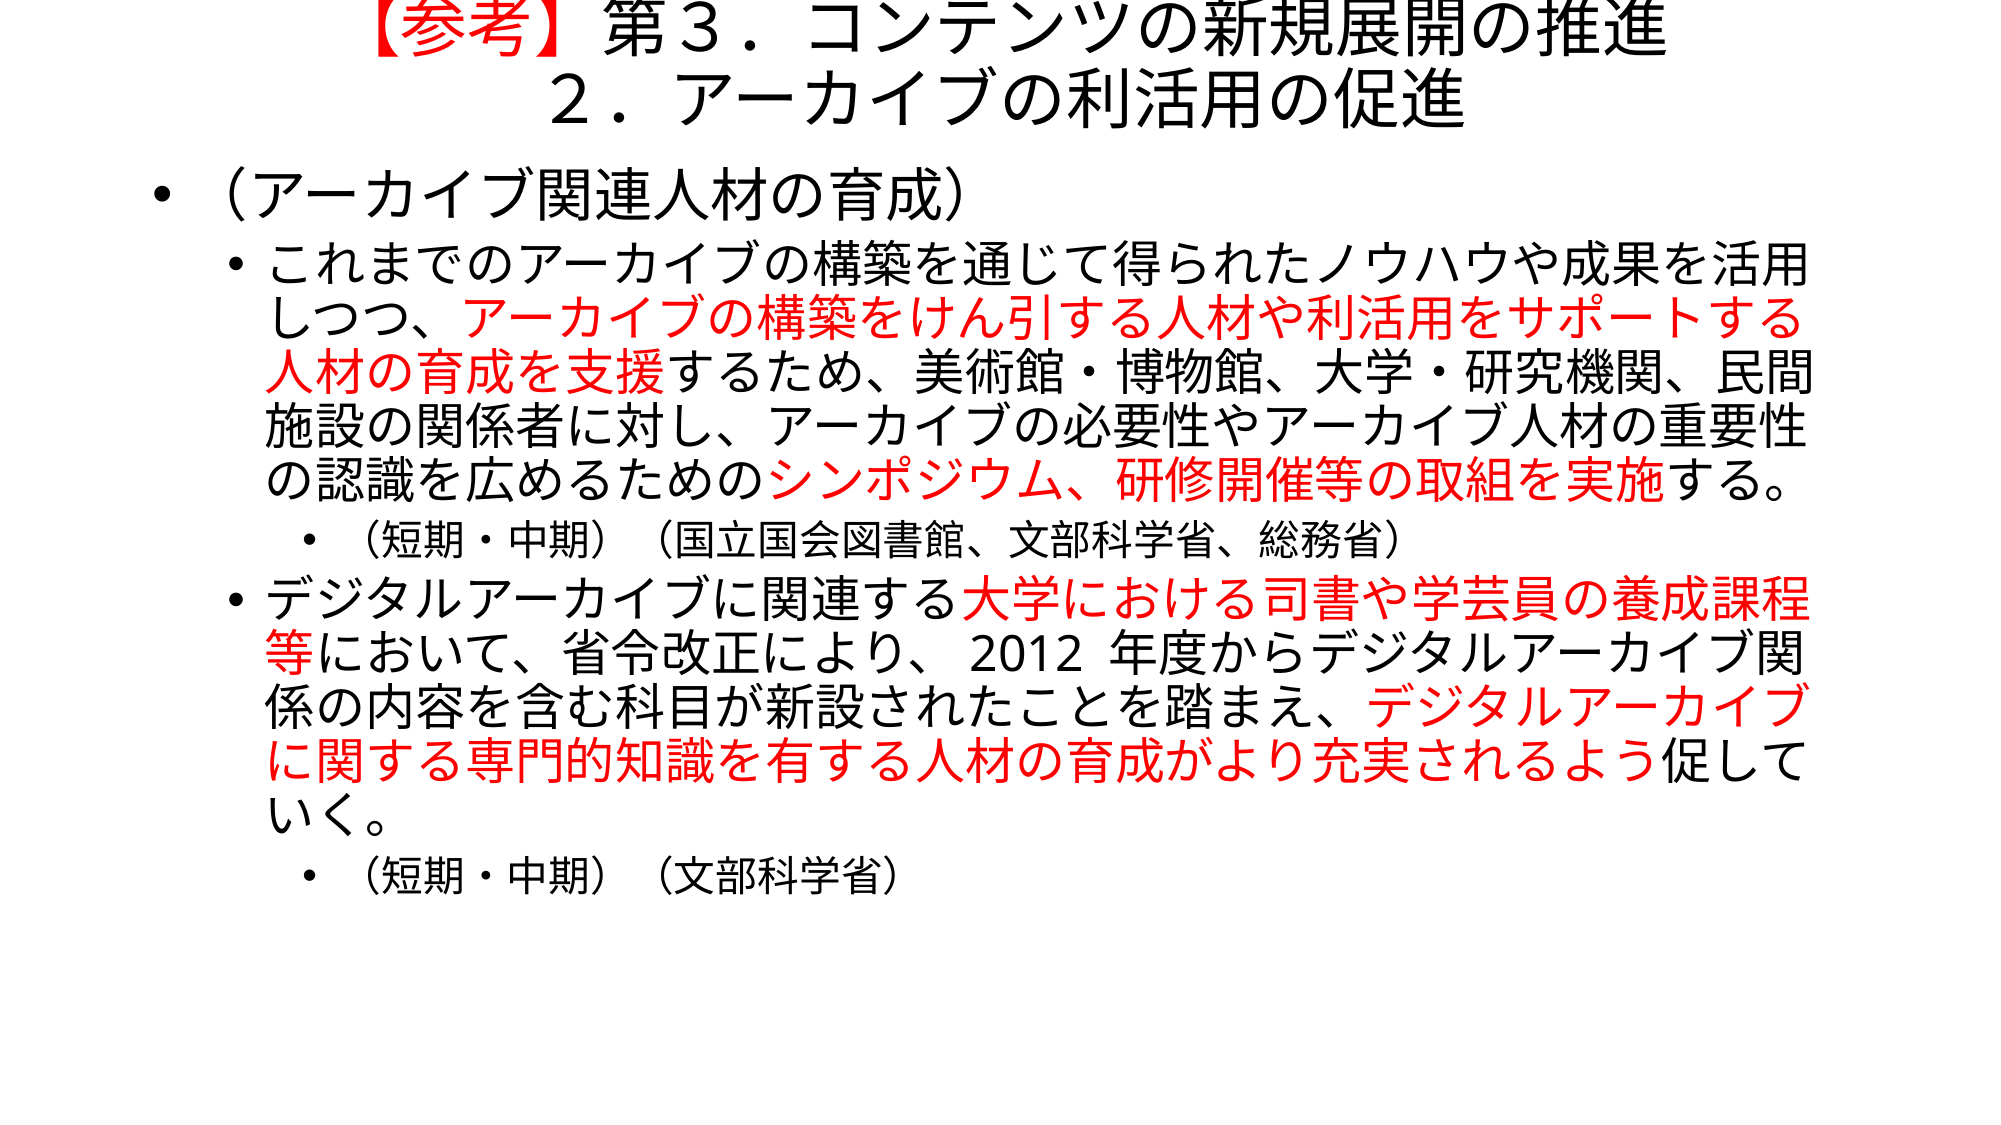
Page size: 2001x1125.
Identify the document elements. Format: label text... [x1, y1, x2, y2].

list （アーカイブ関連人材の育成） これまでのアーカイブの構築を通じて得られたノウハウや成果を活用しつつ、アーカイブの構築をけん引する人材や利活用をサポートする人材の育成を支援するため、美術館・博物館、大学・研究機関、民間施設の関係者に対し、アーカイブの必要性やアーカイブ人材の重要性の認識を広めるためのシンポジウム、研修開催等の取組を実施する。 （短期・中期）（国立国会図書館、文部科学省、総務省） デジタルアーカイブに関連する大学における司書や学芸員の養成課程等において、省令改正により、2012 年度からデジタルアーカイブ関係の内容を含む科目が新設されたことを踏まえ、デジタルアーカイブに関する専門的知識を有する人材の育成がより充実されるよう促していく。 （短期・中期）（文部科学省） [137, 158, 1863, 1125]
title 【参考】第３．コンテンツの新規展開の推進 ２．アーカイブの利活用の促進 [20, 4, 1984, 127]
